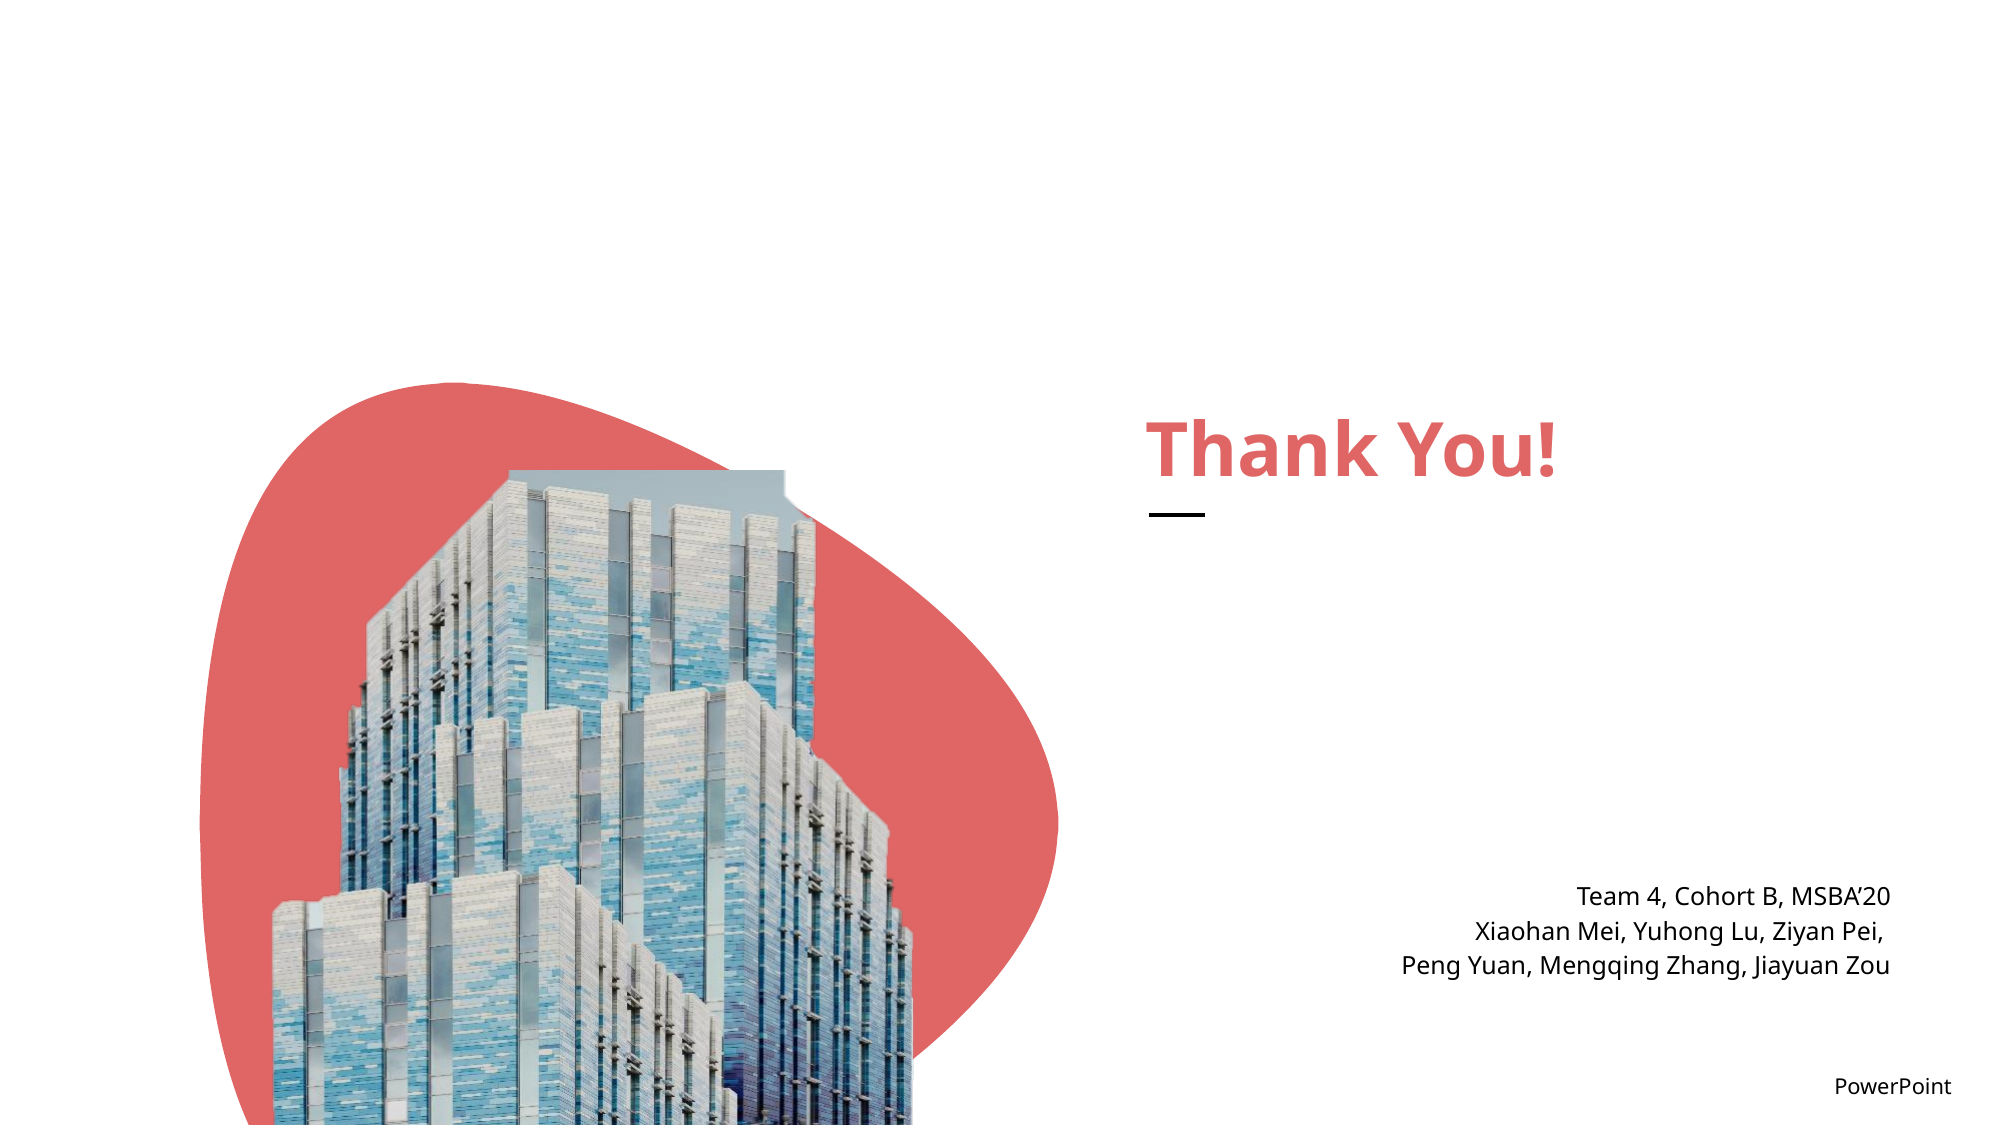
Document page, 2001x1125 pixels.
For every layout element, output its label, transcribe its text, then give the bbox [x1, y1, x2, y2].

picture [166, 470, 1015, 1125]
text_box Team 4, Cohort B, MSBA’20 Xiaohan Mei, Yuhong Lu, Ziyan Pei, Peng Yuan, Mengqing Zhang, Jiayuan Zou [1331, 868, 1907, 1022]
text_box Thank You! [1130, 393, 1896, 499]
text_box [279, 382, 726, 468]
text_box [1019, 701, 1059, 946]
